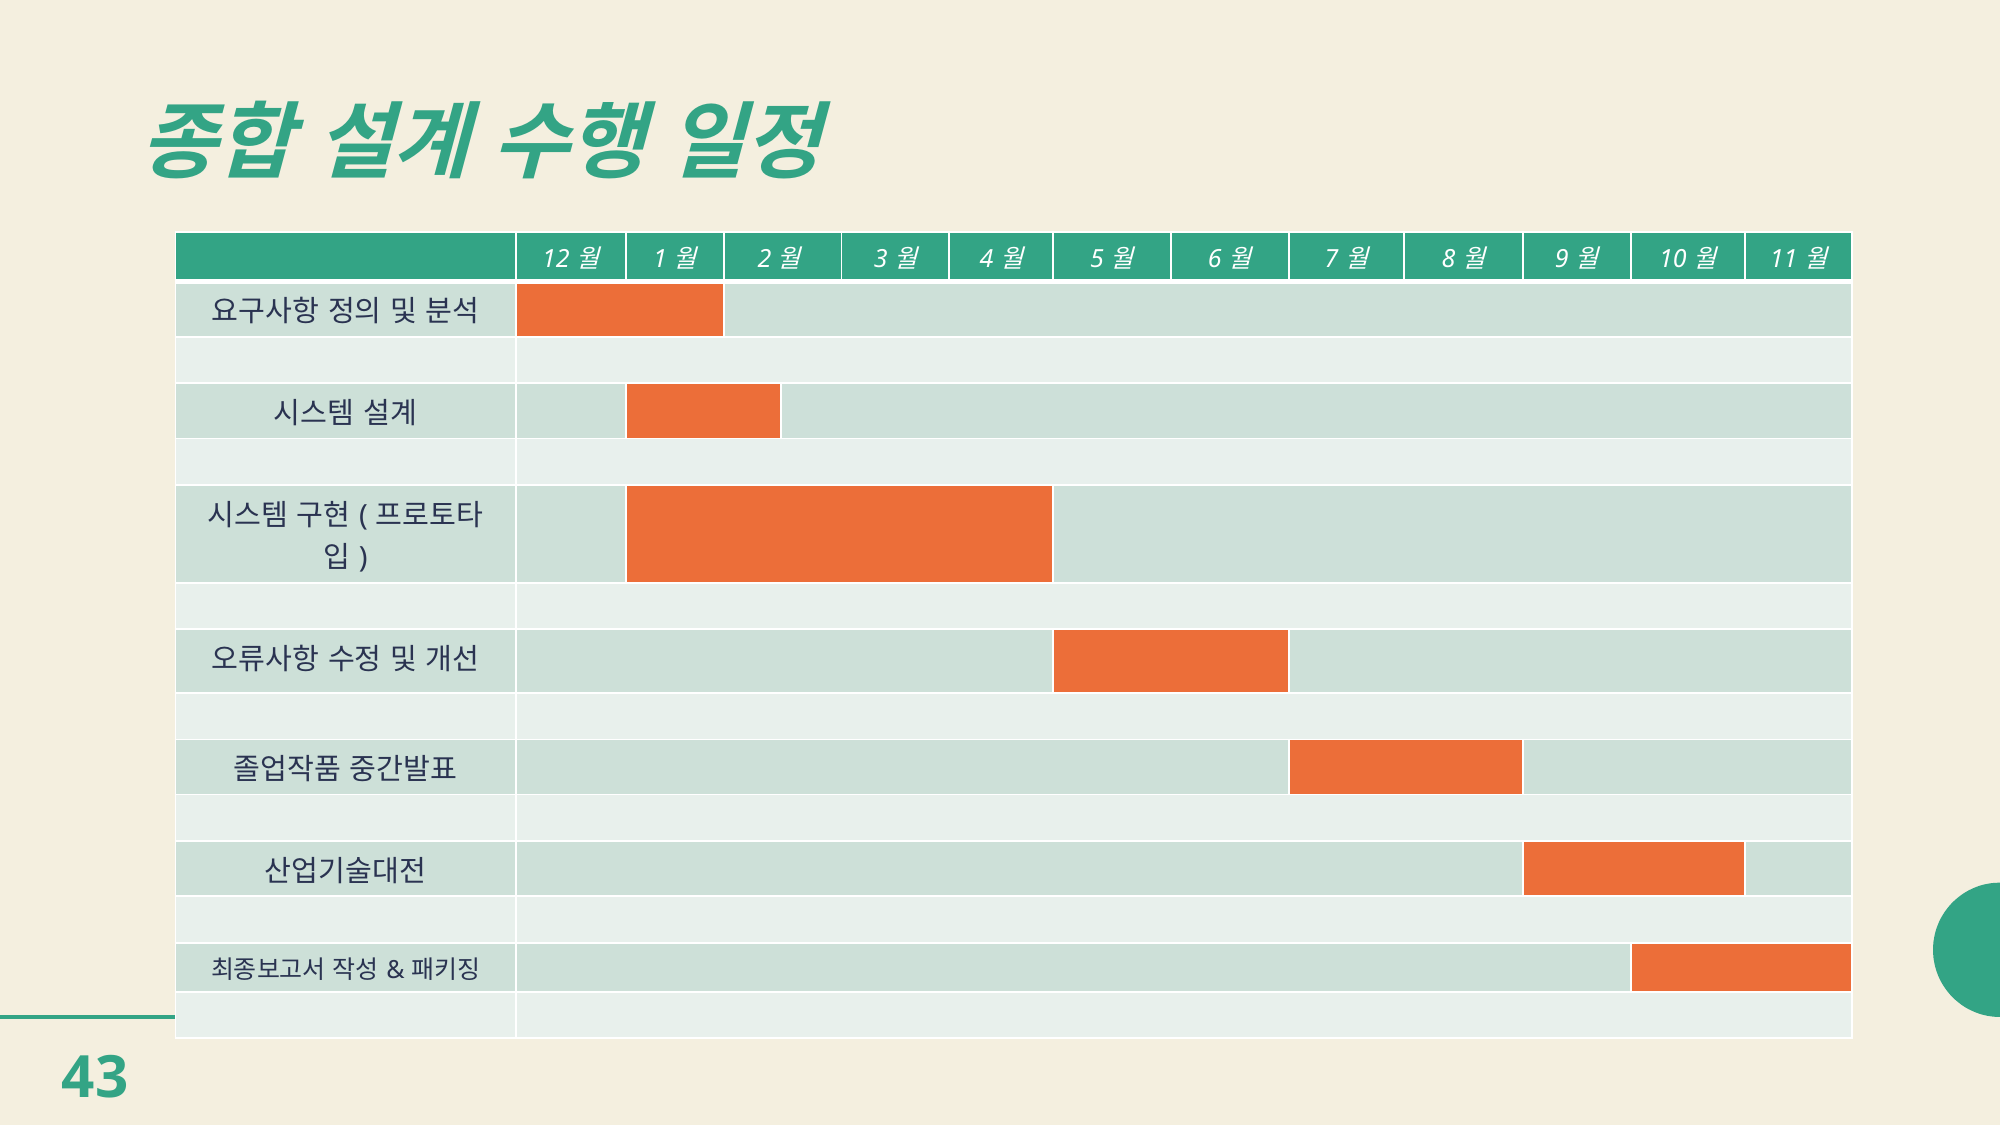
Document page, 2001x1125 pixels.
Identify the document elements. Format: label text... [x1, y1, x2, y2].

text_box 43 [47, 1031, 176, 1117]
table_cell 요구사항 정의 및 분석 [176, 284, 515, 336]
table_cell [176, 993, 515, 1037]
table_cell [517, 795, 1851, 840]
table_cell [517, 944, 1630, 991]
table_cell 산업기술대전 [176, 842, 515, 895]
table_cell [627, 486, 1052, 582]
table_cell 최종보고서 작성&패키징 [176, 944, 515, 991]
table_header [176, 233, 515, 279]
table_cell [517, 897, 1851, 942]
table_cell [1054, 486, 1851, 582]
table_cell [176, 694, 515, 739]
table_cell [1524, 740, 1851, 794]
table_header 6월 [1172, 233, 1288, 279]
table_cell [782, 384, 1851, 438]
table_cell [176, 584, 515, 628]
table_header 9월 [1524, 233, 1630, 279]
table_cell [517, 993, 1851, 1037]
table_cell [517, 694, 1851, 739]
table_header 8월 [1405, 233, 1522, 279]
table_cell [1290, 740, 1522, 794]
table_header 12월 [517, 233, 625, 279]
table_cell [725, 284, 1851, 336]
table_cell [517, 284, 723, 336]
table_cell [1524, 842, 1744, 895]
table_header 4월 [950, 233, 1052, 279]
table_cell [176, 795, 515, 840]
table_cell [176, 439, 515, 484]
table_header 5월 [1054, 233, 1170, 279]
table_cell [1746, 842, 1851, 895]
table_header 7월 [1290, 233, 1403, 279]
table_cell 졸업작품 중간발표 [176, 740, 515, 794]
table_header 3월 [842, 233, 948, 279]
title 종합 설계 수행 일정 [125, 91, 853, 211]
table_cell [1290, 630, 1851, 692]
table_cell 오류사항 수정 및 개선 [176, 630, 515, 692]
table_cell [517, 584, 1851, 628]
table_cell [627, 384, 780, 438]
table_header 10월 [1632, 233, 1744, 279]
table_cell [517, 486, 625, 582]
table_cell 시스템 구현(프로토타입) [176, 486, 515, 582]
table_cell 시스템 설계 [176, 384, 515, 438]
table_cell [176, 338, 515, 382]
table_cell [1632, 944, 1851, 991]
table_cell [517, 439, 1851, 484]
table_cell [517, 740, 1288, 794]
table_header 11월 [1746, 233, 1851, 279]
table_cell [1054, 630, 1288, 692]
table_cell [517, 384, 625, 438]
table_cell [517, 338, 1851, 382]
table_cell [176, 897, 515, 942]
table_header 1월 [627, 233, 723, 279]
table_header 2월 [725, 233, 841, 279]
table_cell [517, 842, 1522, 895]
table_cell [517, 630, 1052, 692]
